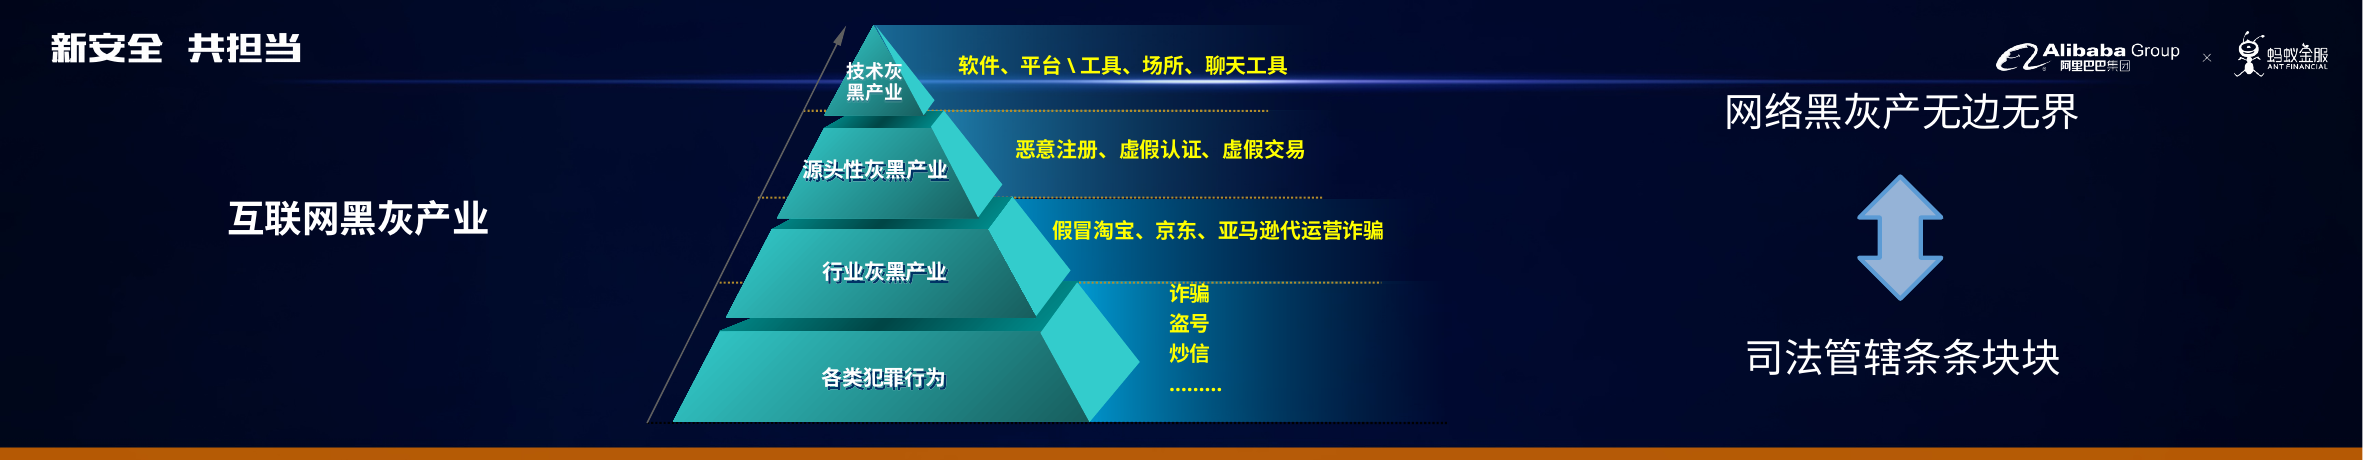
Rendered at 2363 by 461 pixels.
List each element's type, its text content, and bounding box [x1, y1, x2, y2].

text_box 网络黑灰产无边无界 [1698, 74, 2107, 148]
text_box 互联网黑灰产业 [201, 181, 517, 253]
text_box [646, 25, 1511, 424]
text_box 司法管辖条条块块 [1718, 319, 2087, 394]
text_box [1857, 174, 1944, 301]
picture [0, 0, 2363, 460]
